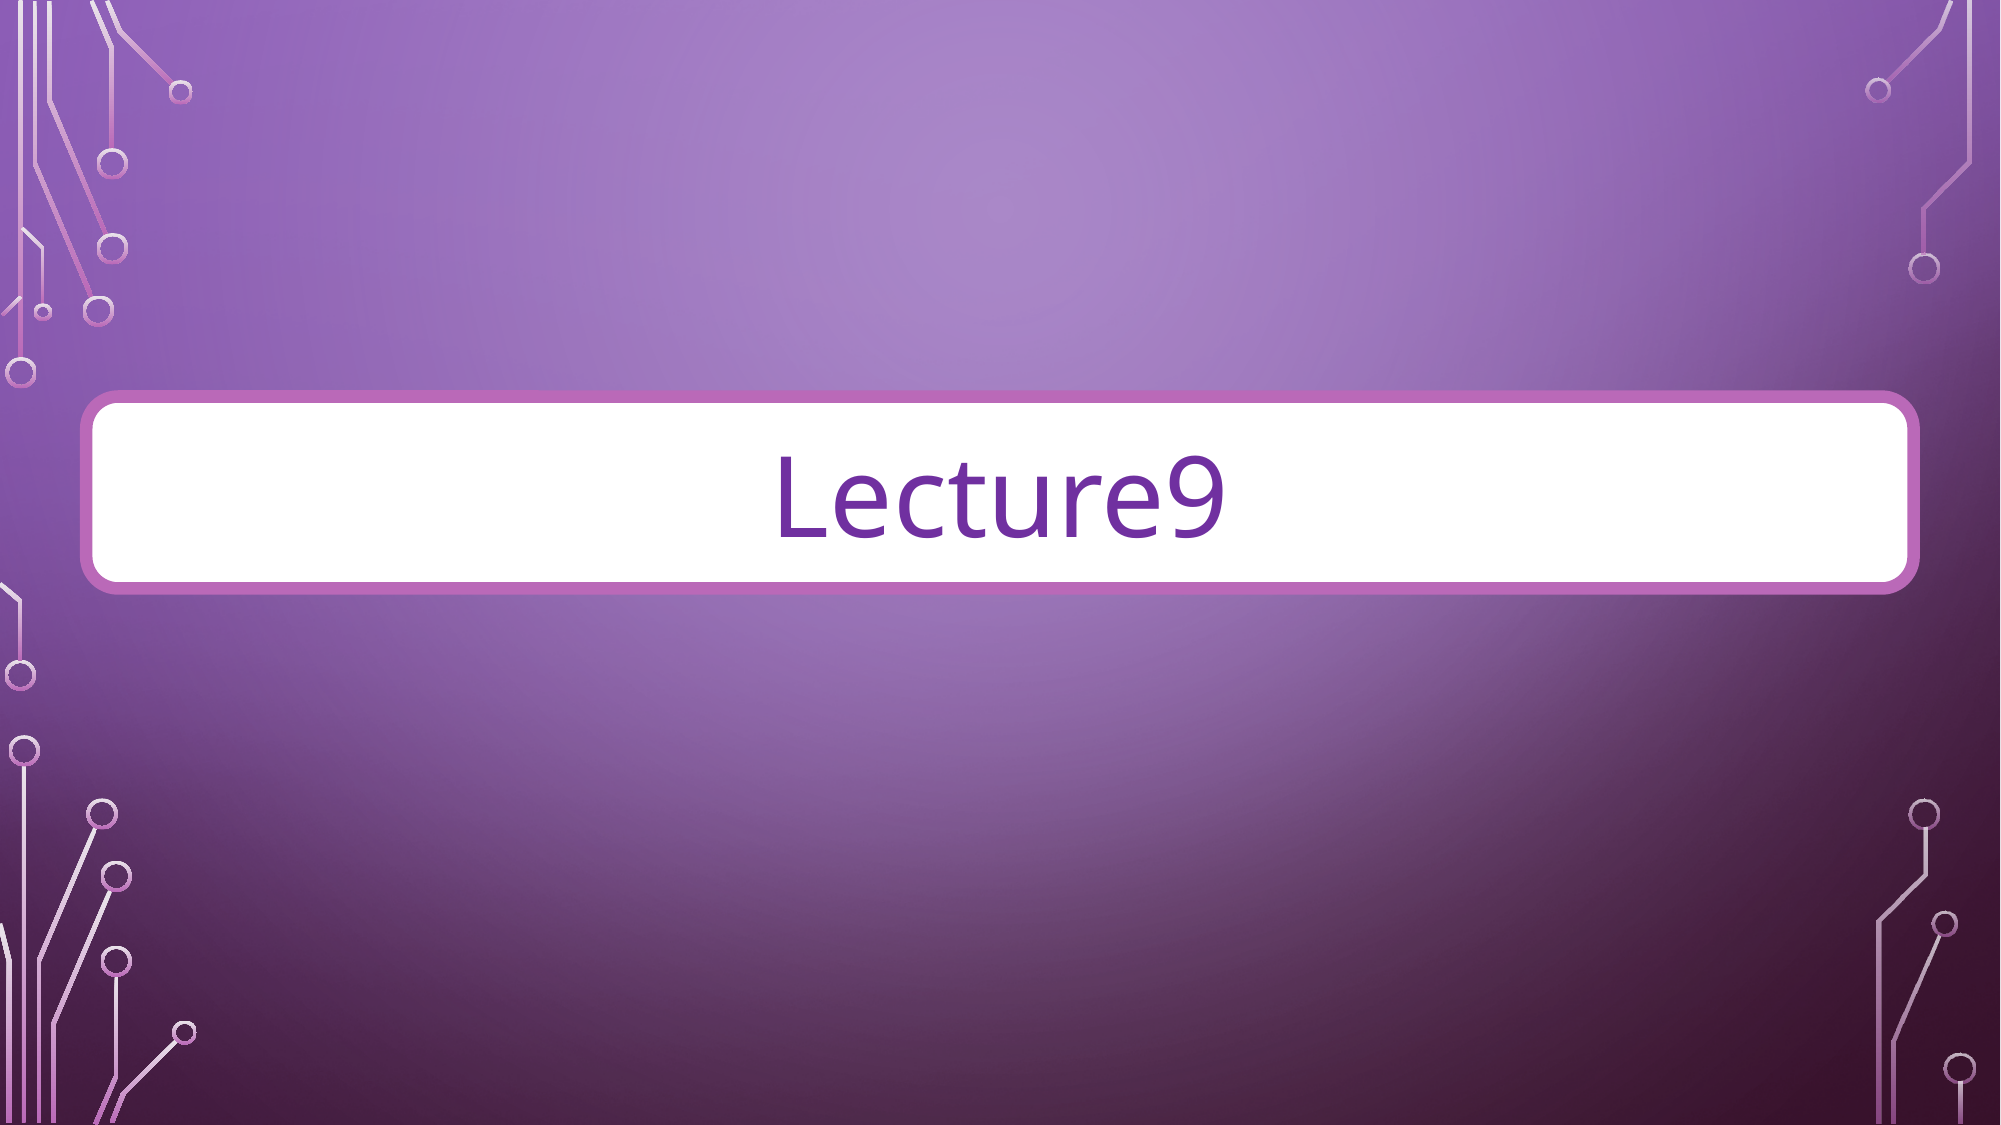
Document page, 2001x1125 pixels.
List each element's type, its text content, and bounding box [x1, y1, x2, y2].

text_box Lecture9 [85, 395, 1915, 590]
